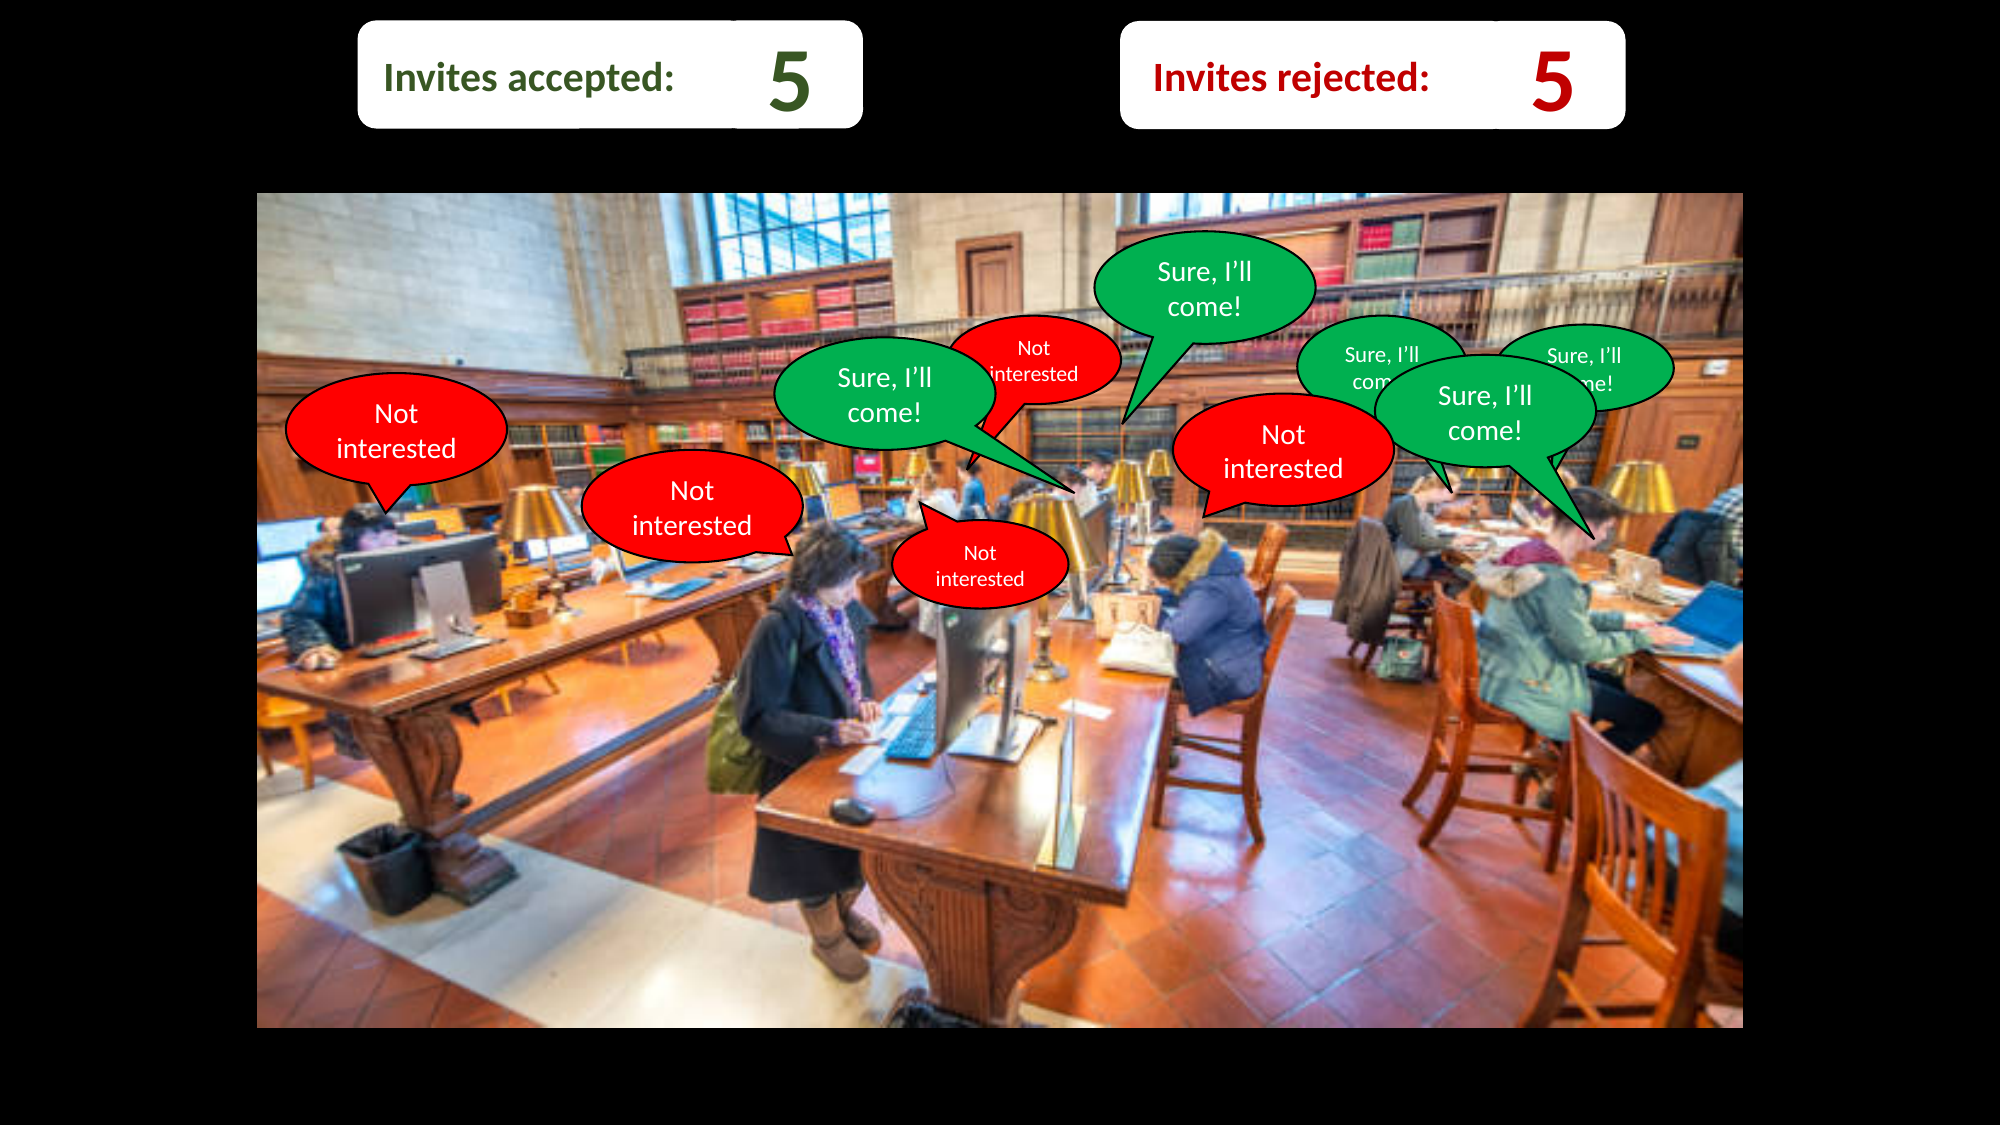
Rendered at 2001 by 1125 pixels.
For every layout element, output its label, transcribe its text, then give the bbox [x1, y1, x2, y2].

text_box 5 [1481, 20, 1626, 130]
picture [257, 193, 1743, 1028]
text_box Invites accepted: [357, 20, 733, 129]
text_box Invites rejected: [1120, 20, 1494, 130]
text_box 5 [718, 20, 864, 129]
